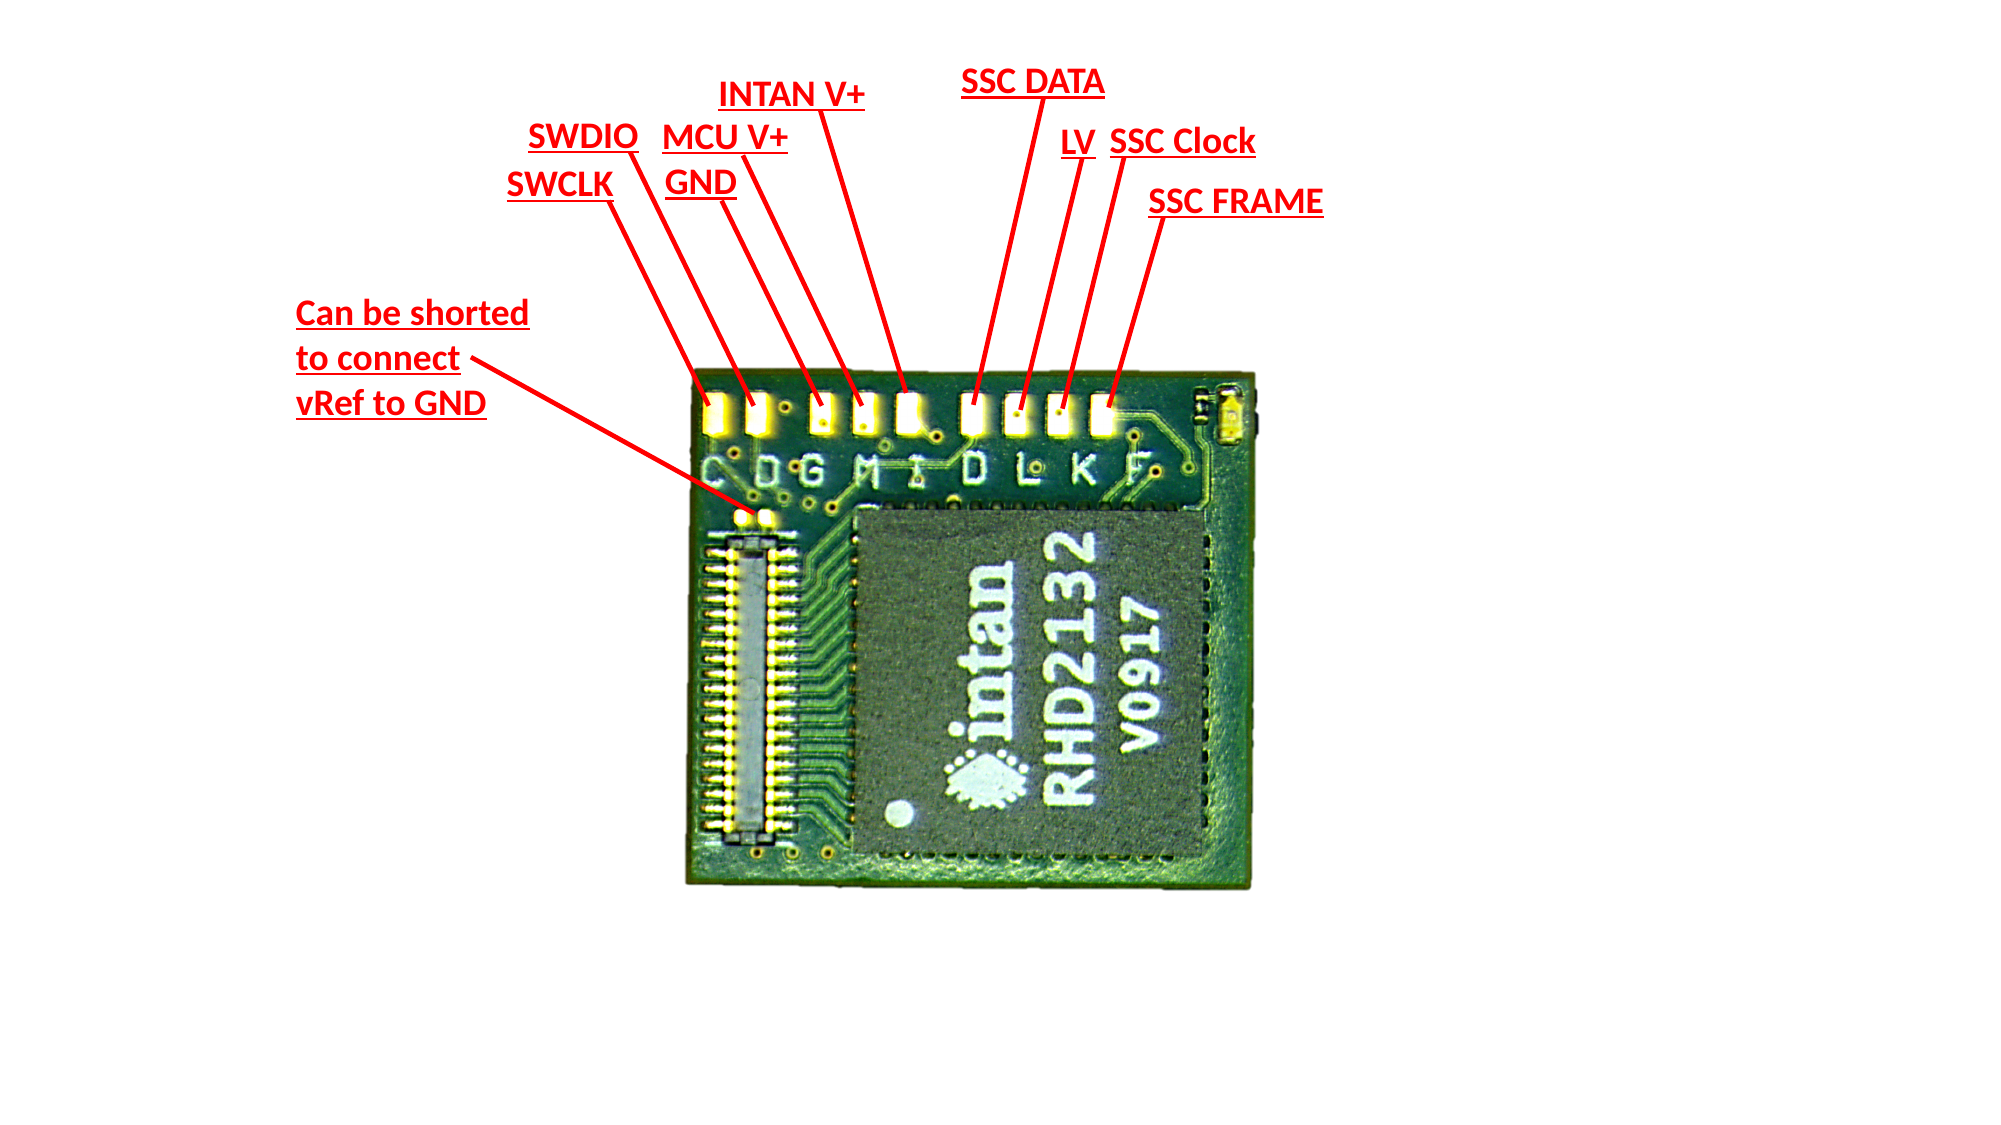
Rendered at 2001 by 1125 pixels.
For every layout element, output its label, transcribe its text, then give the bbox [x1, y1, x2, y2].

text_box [1108, 217, 1164, 408]
text_box SWDIO [513, 103, 659, 163]
text_box Can be shorted to connect vRef to GND [281, 280, 550, 431]
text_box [629, 151, 754, 357]
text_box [820, 109, 907, 393]
text_box MCU V+ [647, 104, 820, 155]
text_box SSC FRAME [1133, 168, 1356, 229]
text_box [608, 200, 629, 357]
text_box INTAN V+ [703, 61, 908, 121]
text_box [1020, 157, 1083, 410]
text_box LV [1045, 109, 1094, 157]
text_box SSC Clock [1094, 108, 1276, 168]
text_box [742, 155, 862, 406]
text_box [973, 96, 1044, 405]
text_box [470, 357, 755, 514]
picture [670, 320, 1282, 933]
text_box SWCLK [491, 151, 629, 212]
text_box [721, 200, 742, 357]
text_box SSC DATA [946, 48, 1127, 109]
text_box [1062, 156, 1125, 409]
